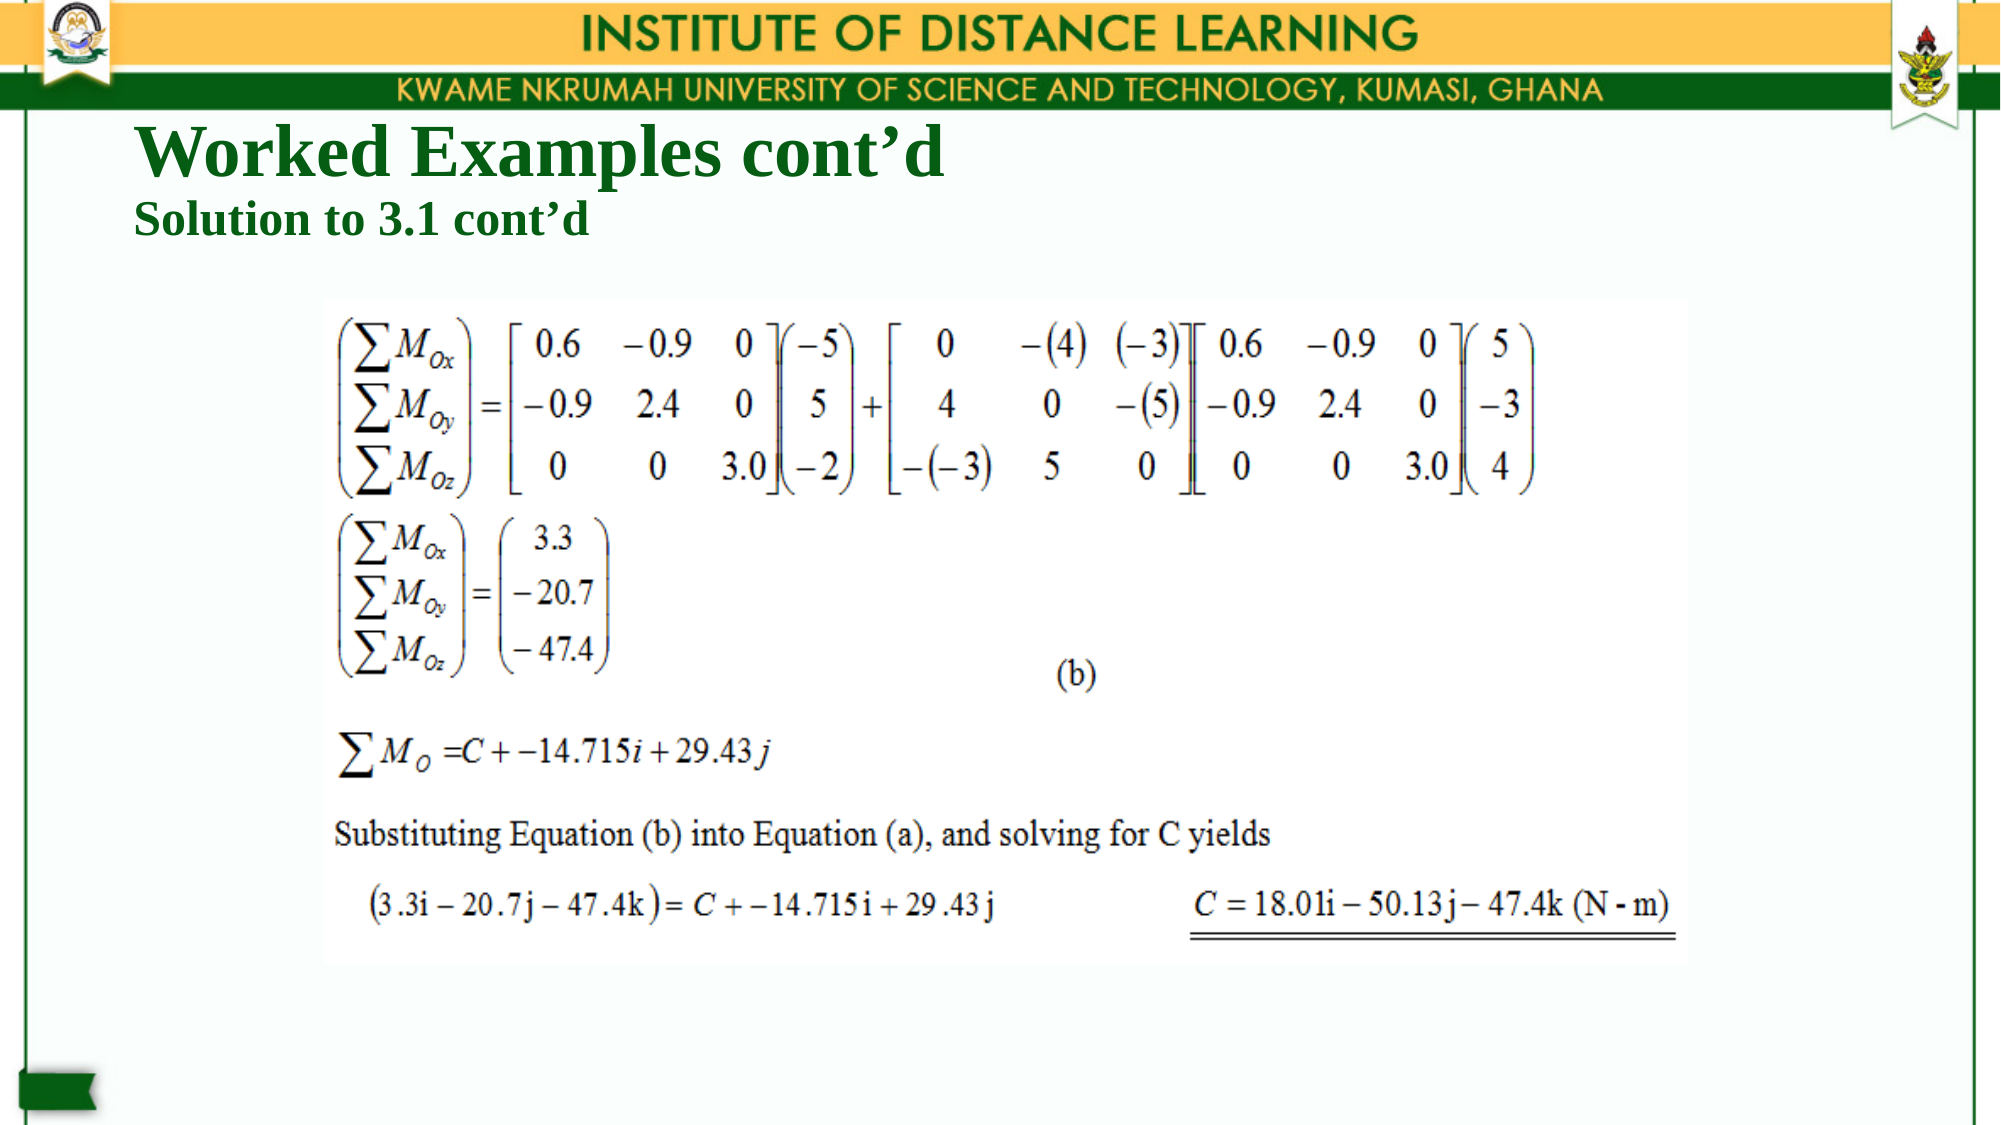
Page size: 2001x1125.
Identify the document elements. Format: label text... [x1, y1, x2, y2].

picture [0, 0, 2001, 1125]
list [324, 299, 1688, 963]
title Worked Examples cont’d Solution to 3.1 cont’d [118, 57, 1469, 300]
